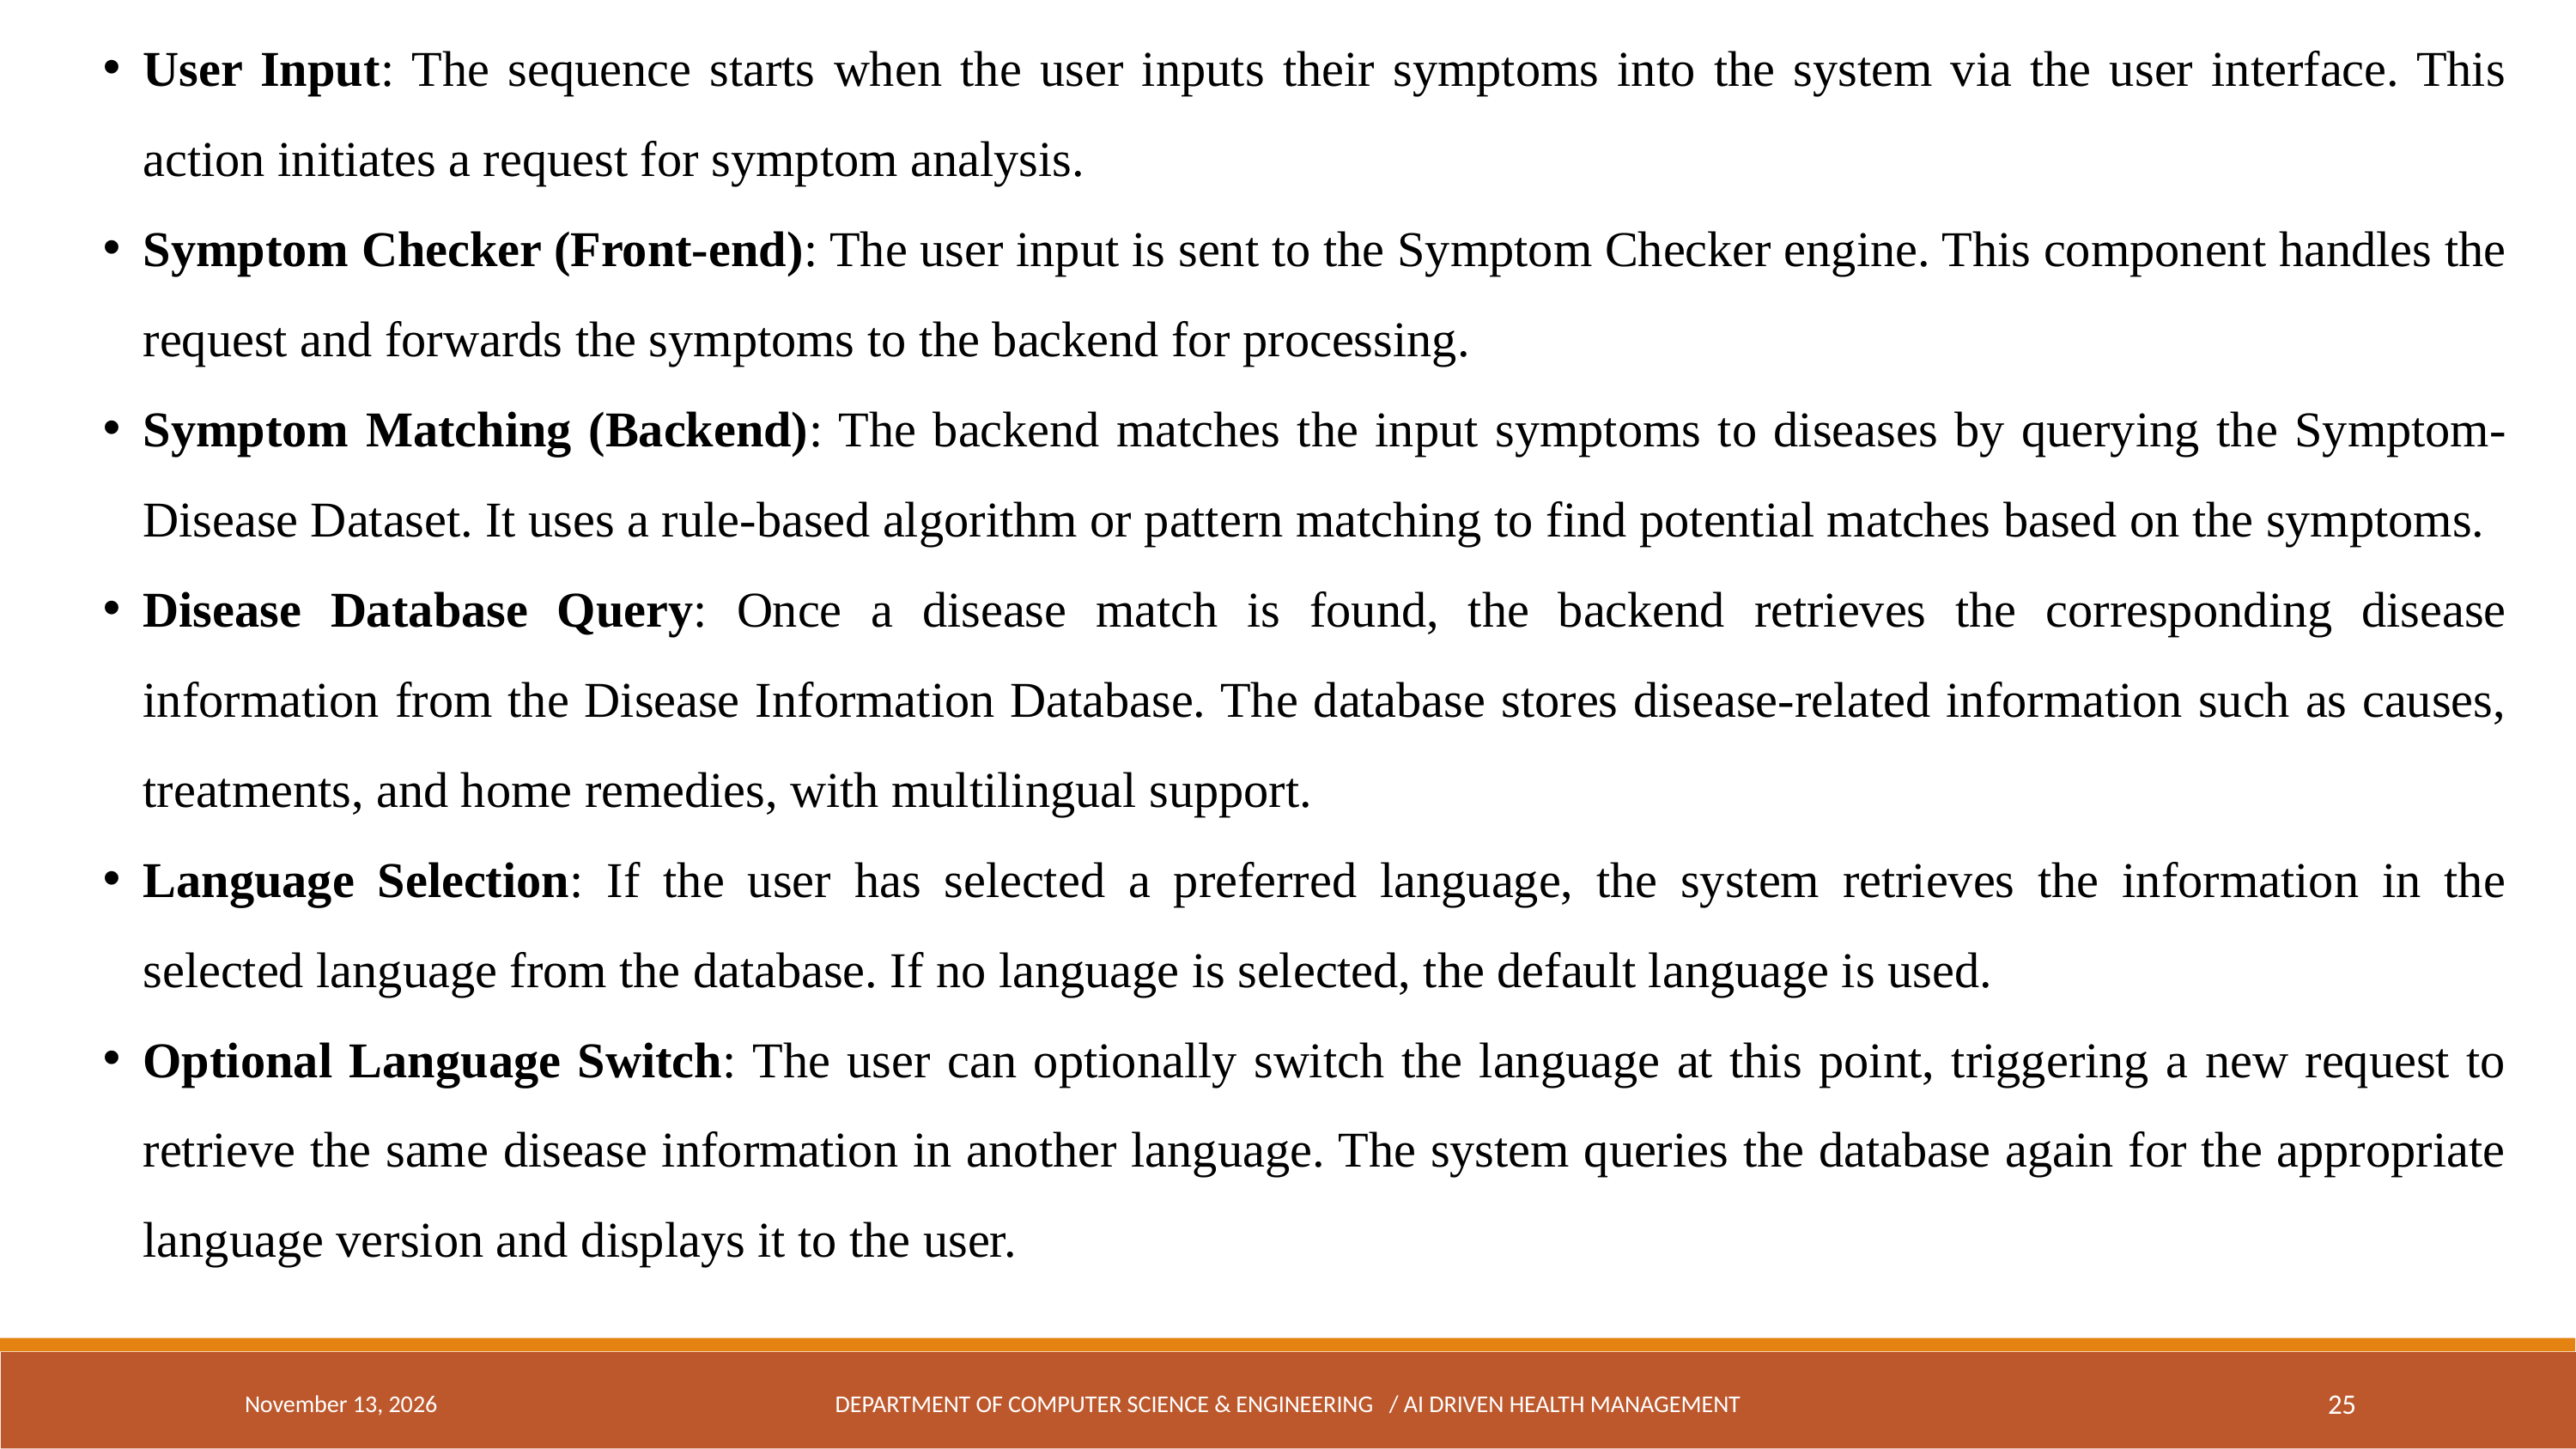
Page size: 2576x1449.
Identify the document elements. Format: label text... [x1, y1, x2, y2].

slide_number 25 [2092, 1365, 2369, 1442]
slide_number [232, 1365, 755, 1442]
text_box User Input: The sequence starts when the user inputs their symptoms into the system via the user interface. This action initiates a request for symptom analysis. Symptom Checker (Front-end): The user input is sent to the Symptom Checker engine. This component handles the request and forwards the symptoms to the backend for processing. Symptom Matching (Backend): The backend matches the input symptoms to diseases by querying the Symptom-Disease Dataset. It uses a rule-based algorithm or pattern matching to find potential matches based on the symptoms. Disease Database Query: Once a disease match is found, the backend retrieves the corresponding disease information from the Disease Information Database. The database stores disease-related information such as causes, treatments, and home remedies, with multilingual support. Language Selection: If the user has selected a preferred language, the system retrieves the information in the selected language from the database. If no language is selected, the default language is used. Optional Language Switch: The user can optionally switch the language at this point, triggering a new request to retrieve the same disease information in another language. The system queries the database again for the appropriate language version and displays it to the user. [89, 0, 2520, 1365]
footer DEPARTMENT OF COMPUTER SCIENCE & ENGINEERING / AI DRIVEN HEALTH MANAGEMENT [779, 1365, 1798, 1442]
